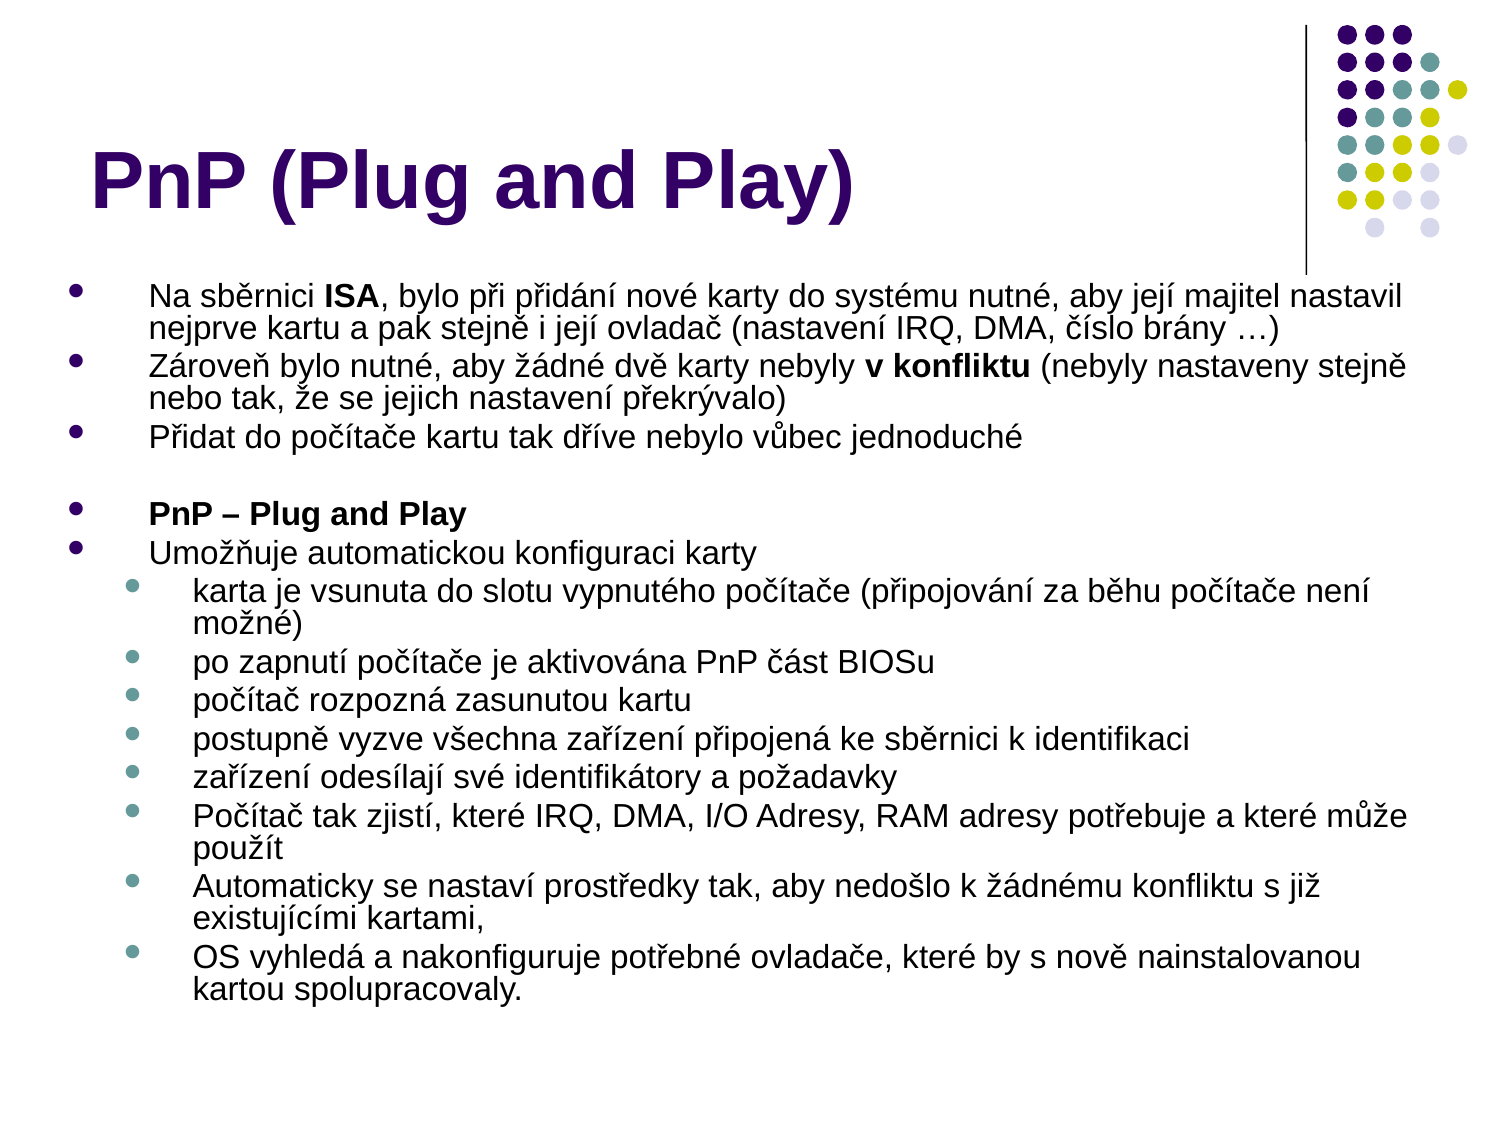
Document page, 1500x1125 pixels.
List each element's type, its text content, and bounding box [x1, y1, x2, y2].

list Na sběrnici ISA, bylo při přidání nové karty do systému nutné, aby její majitel nastavil nejprve kartu a pak stejně i její ovladač (nastavení IRQ, DMA, číslo brány …) Zároveň bylo nutné, aby žádné dvě karty nebyly v konfliktu (nebyly nastaveny stejně nebo tak, že se jejich nastavení překrývalo) Přidat do počítače kartu tak dříve nebylo vůbec jednoduché PnP – Plug and Play Umožňuje automatickou konfiguraci karty karta je vsunuta do slotu vypnutého počítače (připojování za běhu počítače není možné) po zapnutí počítače je aktivována PnP část BIOSu počítač rozpozná zasunutou kartu postupně vyzve všechna zařízení připojená ke sběrnici k identifikaci zařízení odesílají své identifikátory a požadavky Počítač tak zjistí, které IRQ, DMA, I/O Adresy, RAM adresy potřebuje a které může použít Automaticky se nastaví prostředky tak, aby nedošlo k žádnému konfliktu s již existujícími kartami, OS vyhledá a nakonfiguruje potřebné ovladače, které by s nově nainstalovanou kartou spolupracovaly. [52, 274, 1448, 1125]
title PnP (Plug and Play) [75, 20, 1313, 233]
